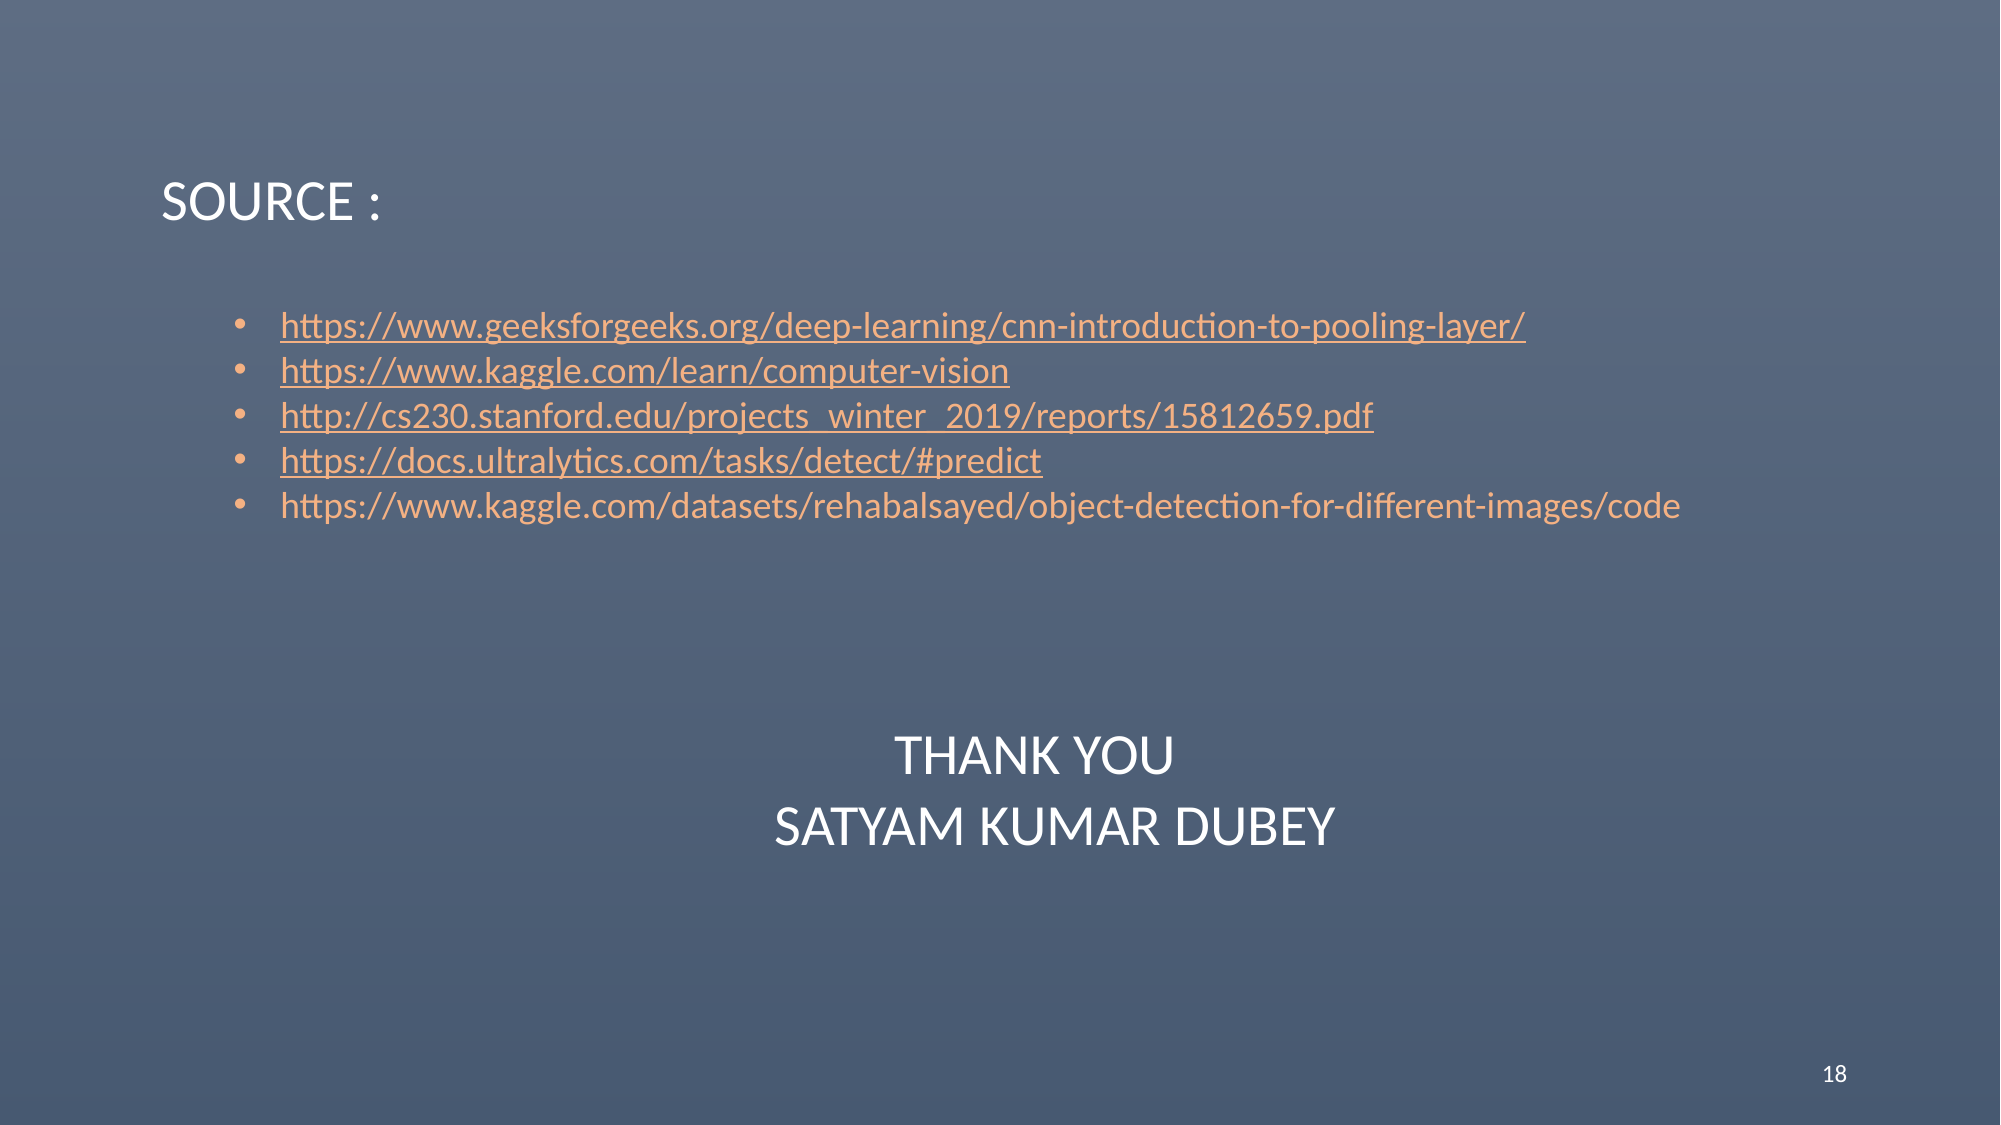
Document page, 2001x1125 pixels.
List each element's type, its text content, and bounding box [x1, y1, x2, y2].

text_box THANK YOU SATYAM KUMAR DUBEY [164, 709, 1880, 864]
text_box https://www.geeksforgeeks.org/deep-learning/cnn-introduction-to-pooling-layer/ https://www.kaggle.com/learn/computer-vision http://cs230.stanford.edu/projects_winter_2019/reports/15812659.pdf https://docs.ultralytics.com/tasks/detect/#predict https://www.kaggle.com/datasets/rehabalsayed/object-detection-for-different-images/code [218, 293, 1779, 534]
slide_number 18 [1412, 1042, 1863, 1103]
text_box SOURCE : [146, 154, 1863, 240]
